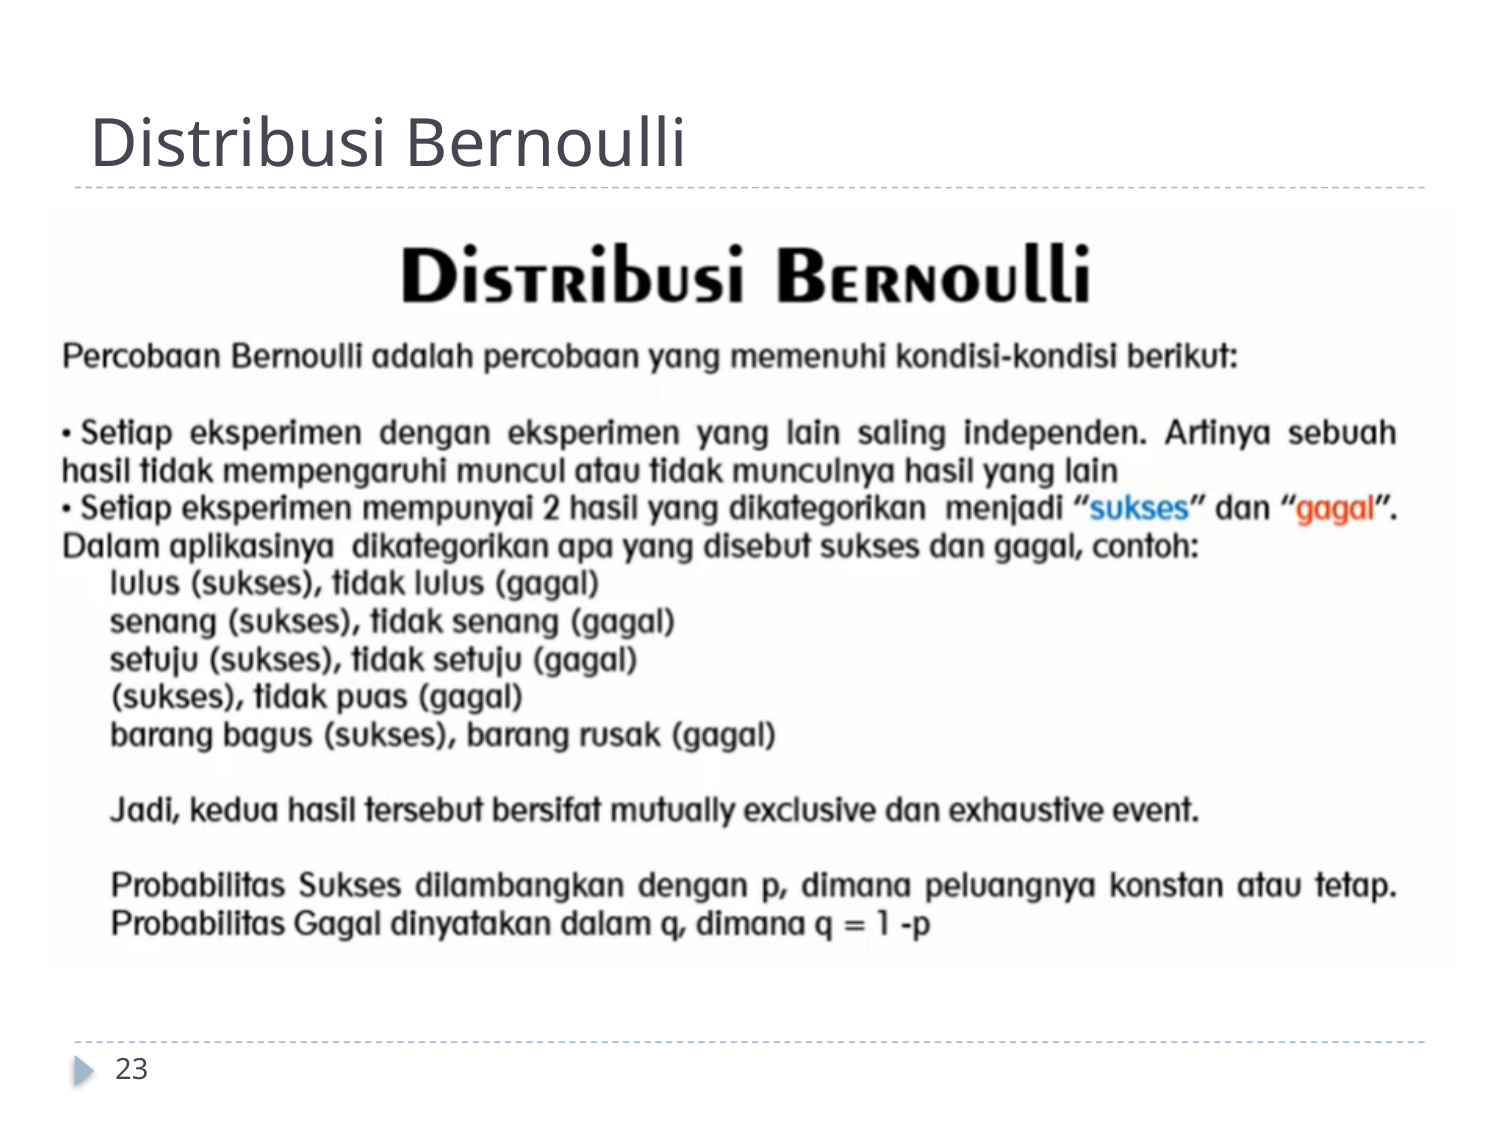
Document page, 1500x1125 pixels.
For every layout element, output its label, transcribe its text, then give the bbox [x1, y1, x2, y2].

title Distribusi Bernoulli [75, 24, 1425, 188]
picture [43, 205, 1457, 972]
slide_number 23 [100, 1042, 426, 1103]
